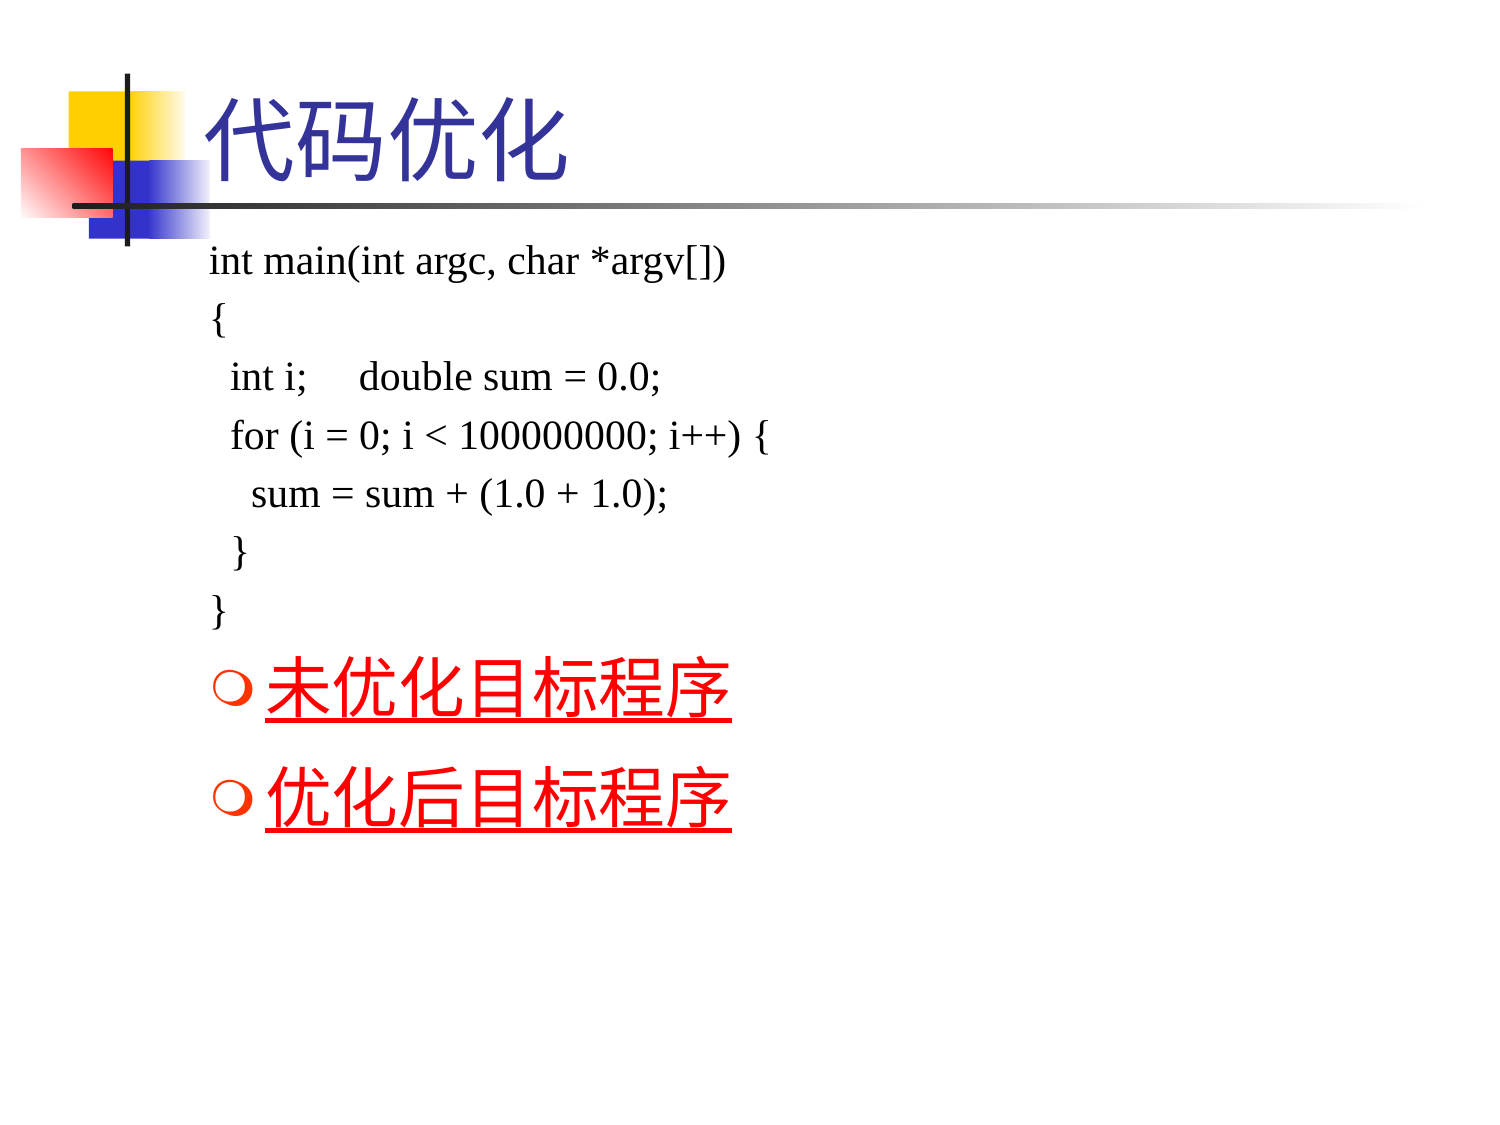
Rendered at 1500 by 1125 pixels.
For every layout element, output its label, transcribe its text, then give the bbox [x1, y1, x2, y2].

title 代码优化 [188, 12, 1468, 200]
list int main(int argc, char *argv[]) { int i; double sum = 0.0; for (i = 0; i < 100000000; i++) { sum = sum + (1.0 + 1.0); } } 未优化目标程序 优化后目标程序 [193, 224, 1469, 1000]
